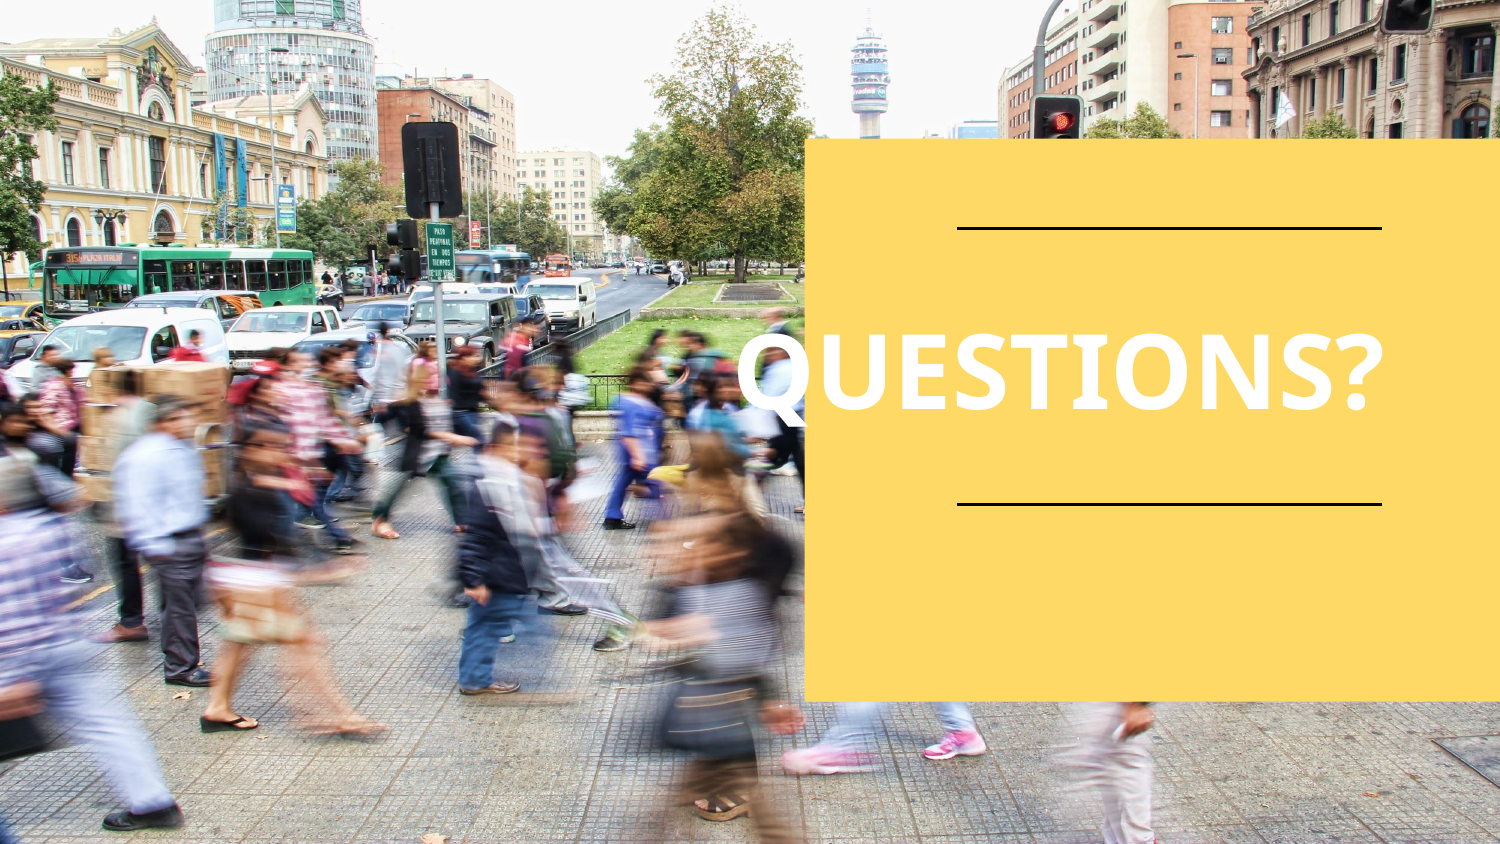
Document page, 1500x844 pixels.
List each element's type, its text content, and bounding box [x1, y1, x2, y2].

title QUESTIONS? [644, 227, 1401, 446]
picture [0, 0, 1500, 844]
